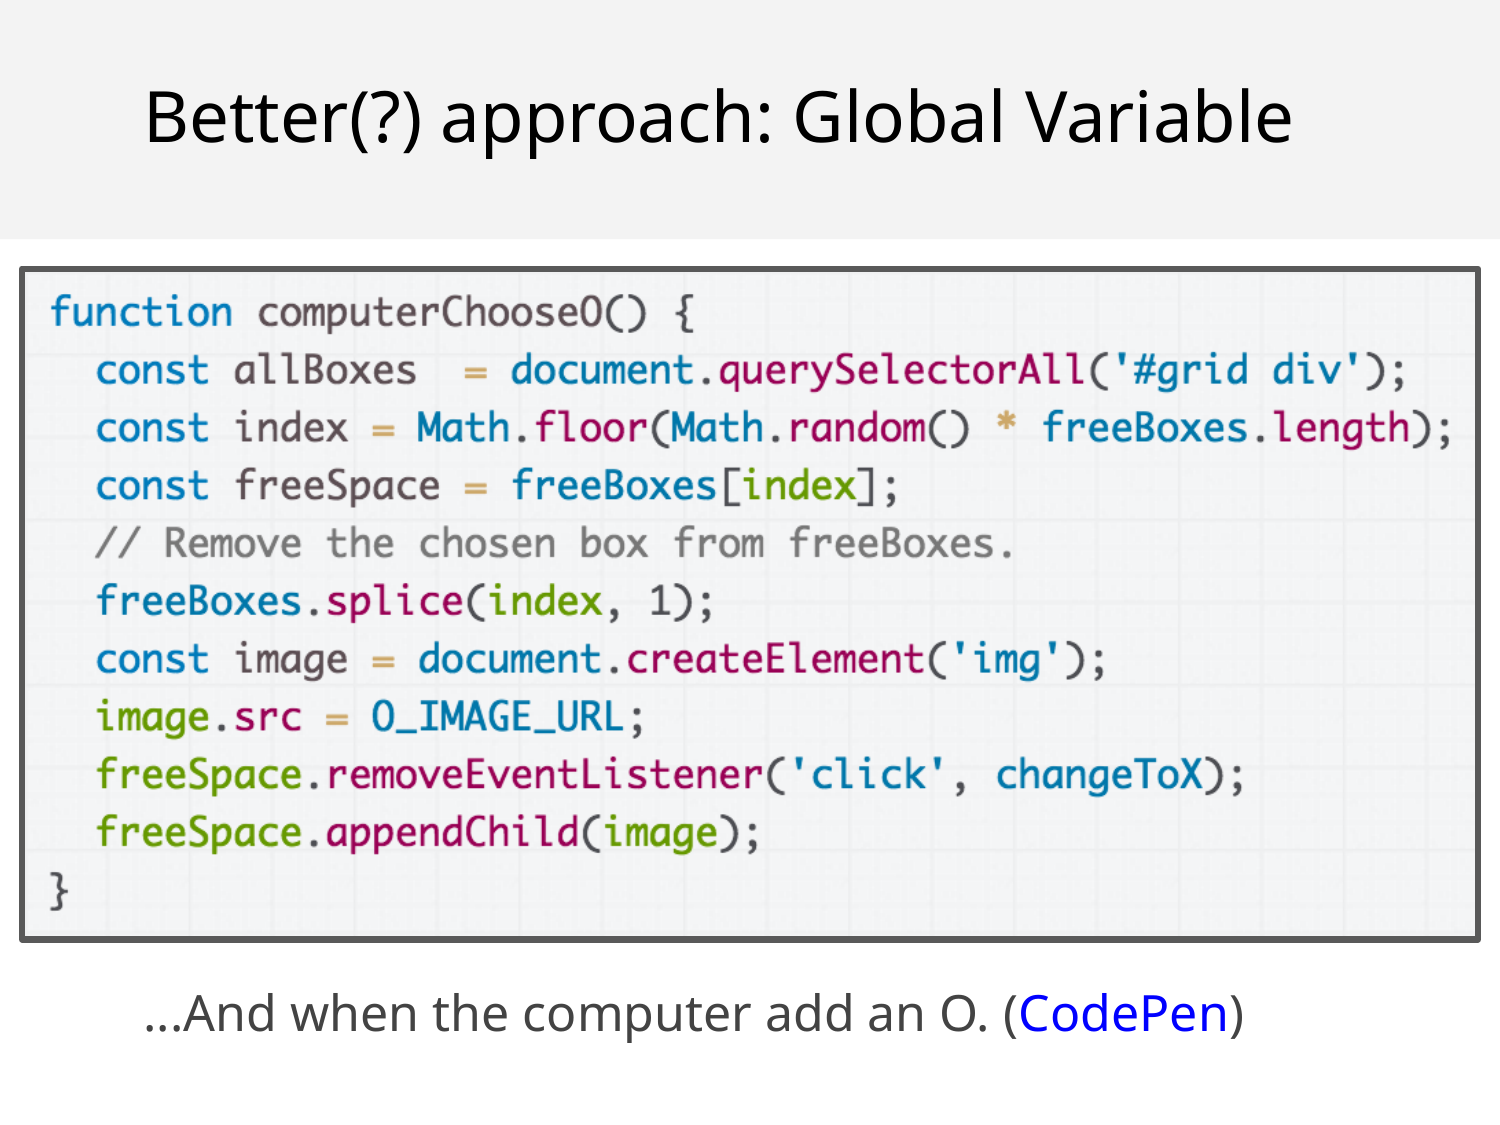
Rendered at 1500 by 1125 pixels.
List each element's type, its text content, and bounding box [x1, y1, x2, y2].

text_box Better(?) approach: Global Variable [128, 56, 1372, 183]
picture [24, 271, 1476, 937]
text_box ...And when the computer add an O. (CodePen) [128, 955, 1372, 1125]
